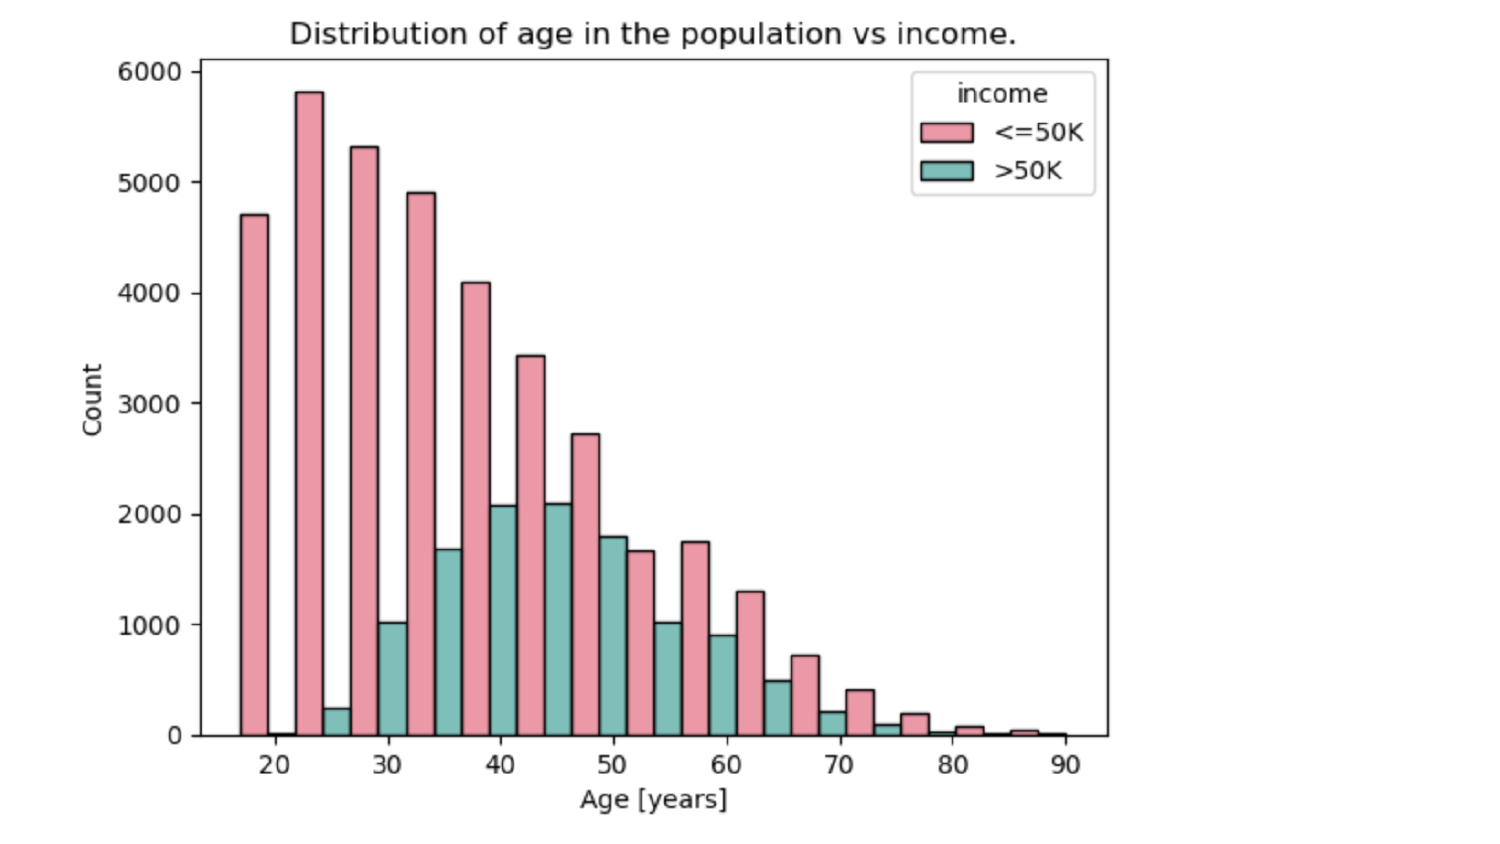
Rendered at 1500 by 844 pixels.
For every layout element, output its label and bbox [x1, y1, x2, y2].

picture [63, 16, 1135, 827]
